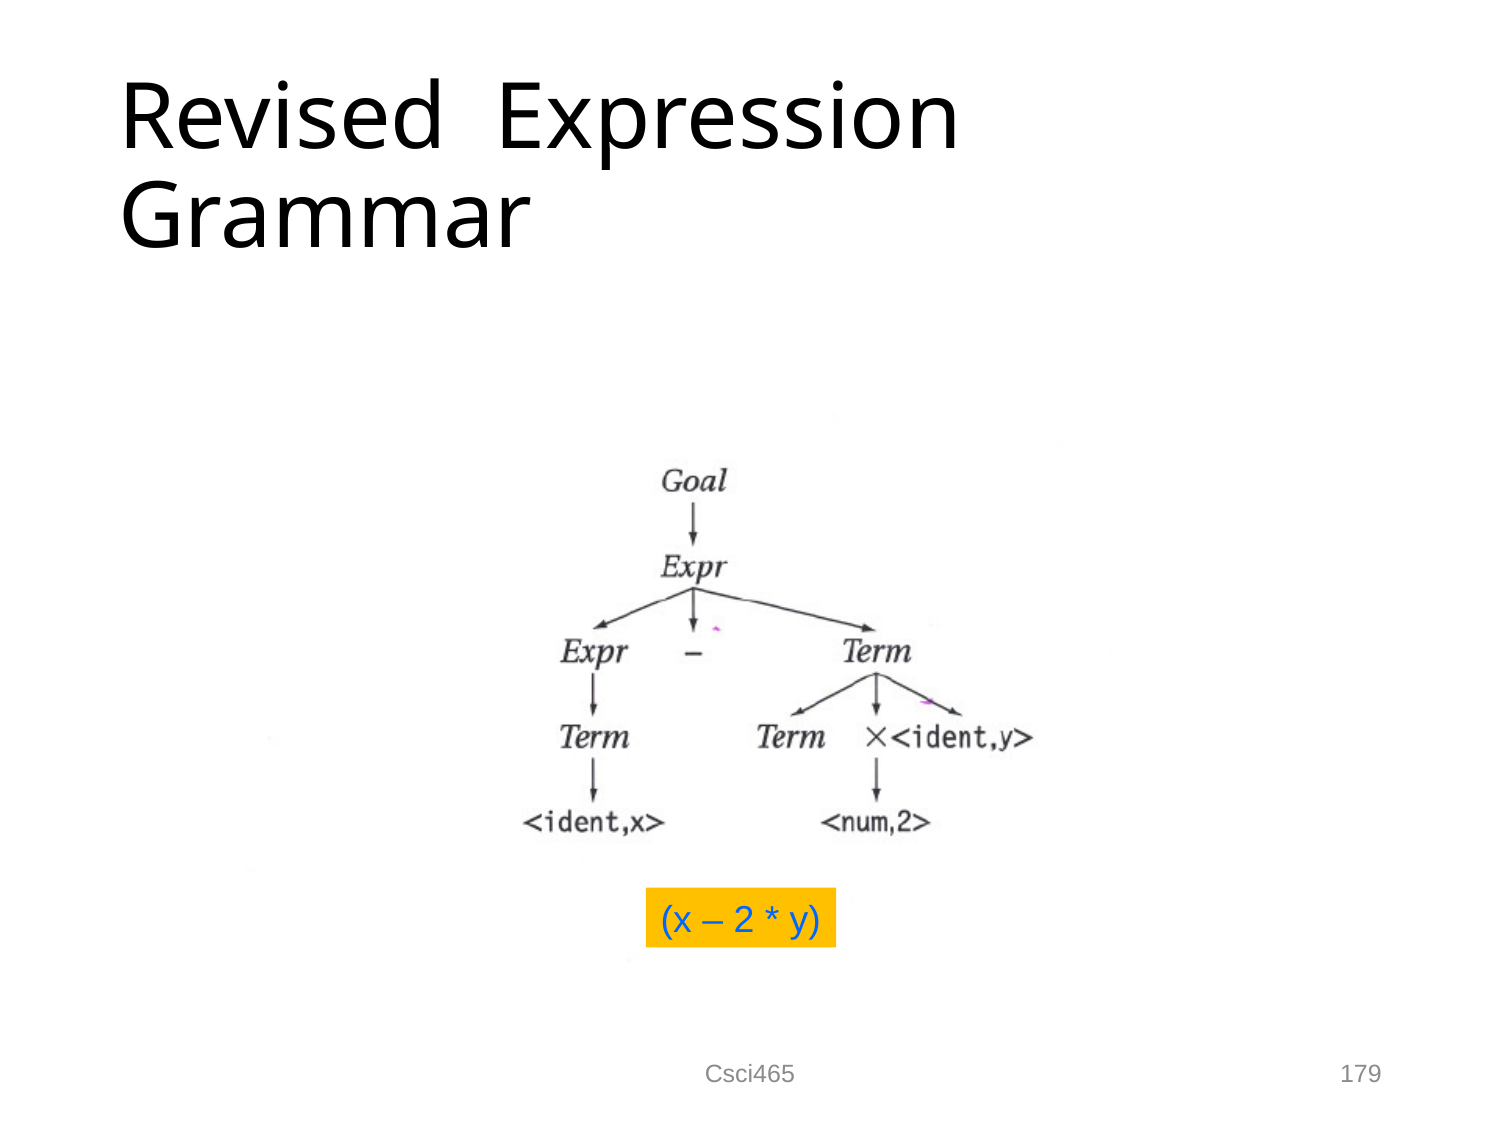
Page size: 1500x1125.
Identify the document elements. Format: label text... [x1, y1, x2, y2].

title Revised Expression Grammar [103, 59, 1397, 278]
slide_number 179 [1059, 1042, 1397, 1103]
footer Csci465 [496, 1042, 1004, 1103]
picture [237, 412, 1227, 969]
